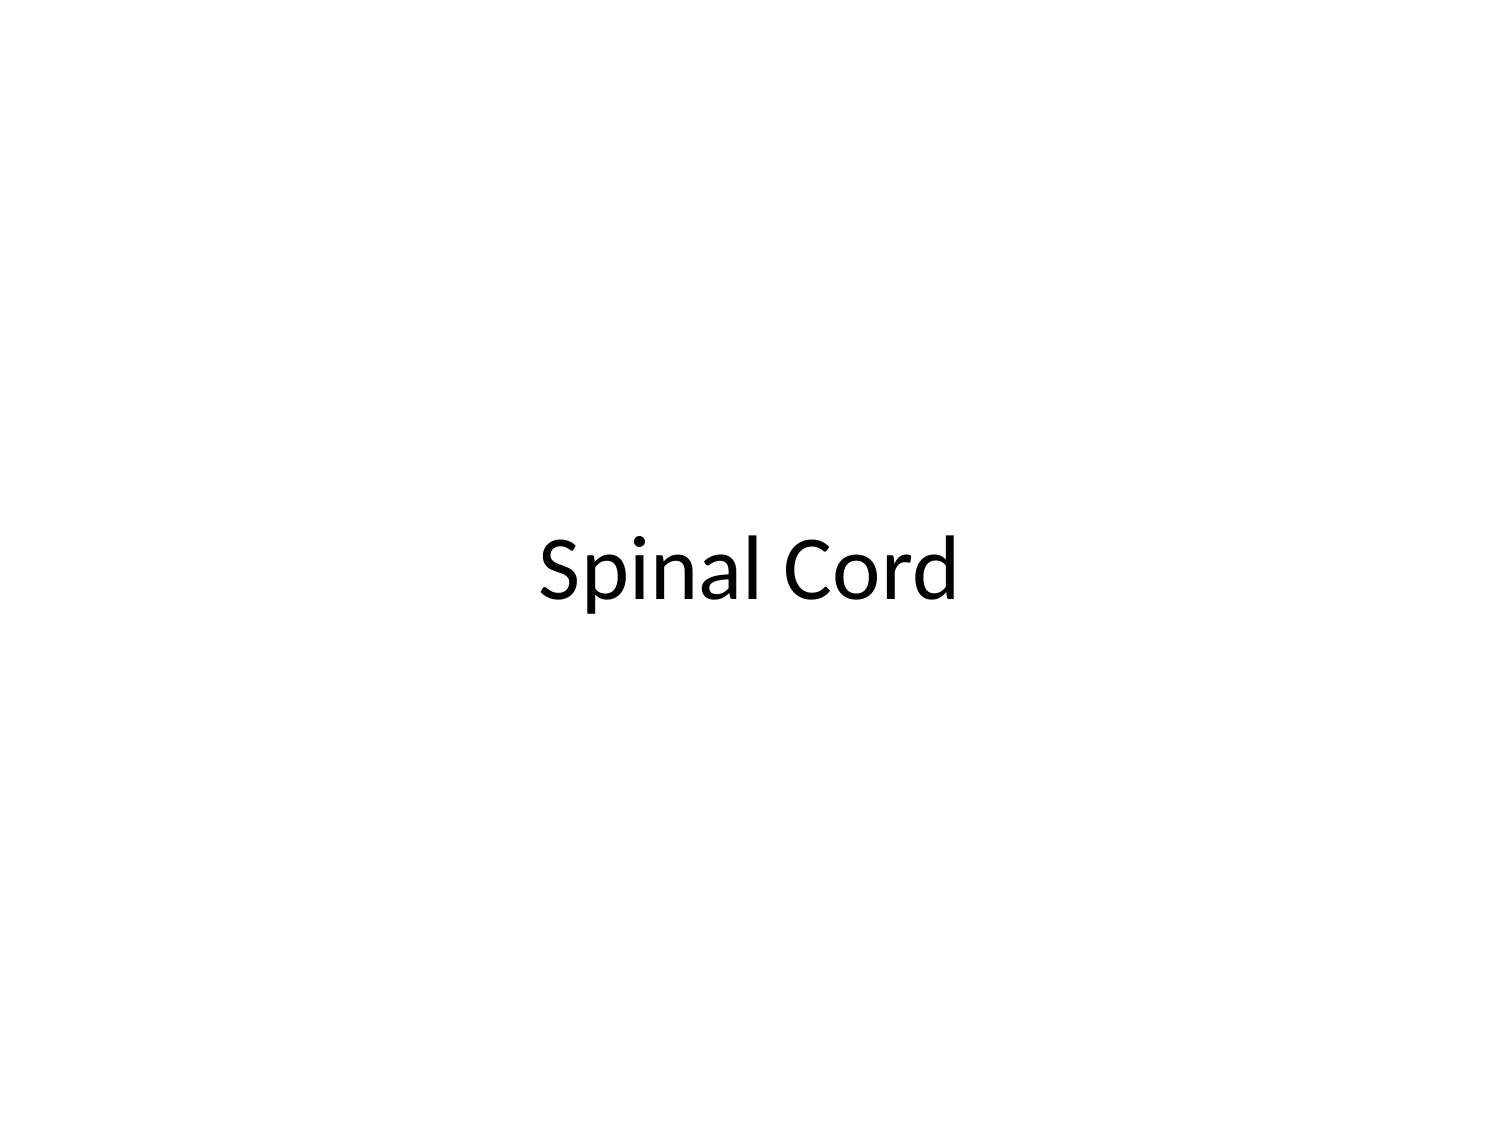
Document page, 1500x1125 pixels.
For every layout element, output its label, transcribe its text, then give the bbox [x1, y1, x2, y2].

title Spinal Cord [75, 468, 1425, 657]
